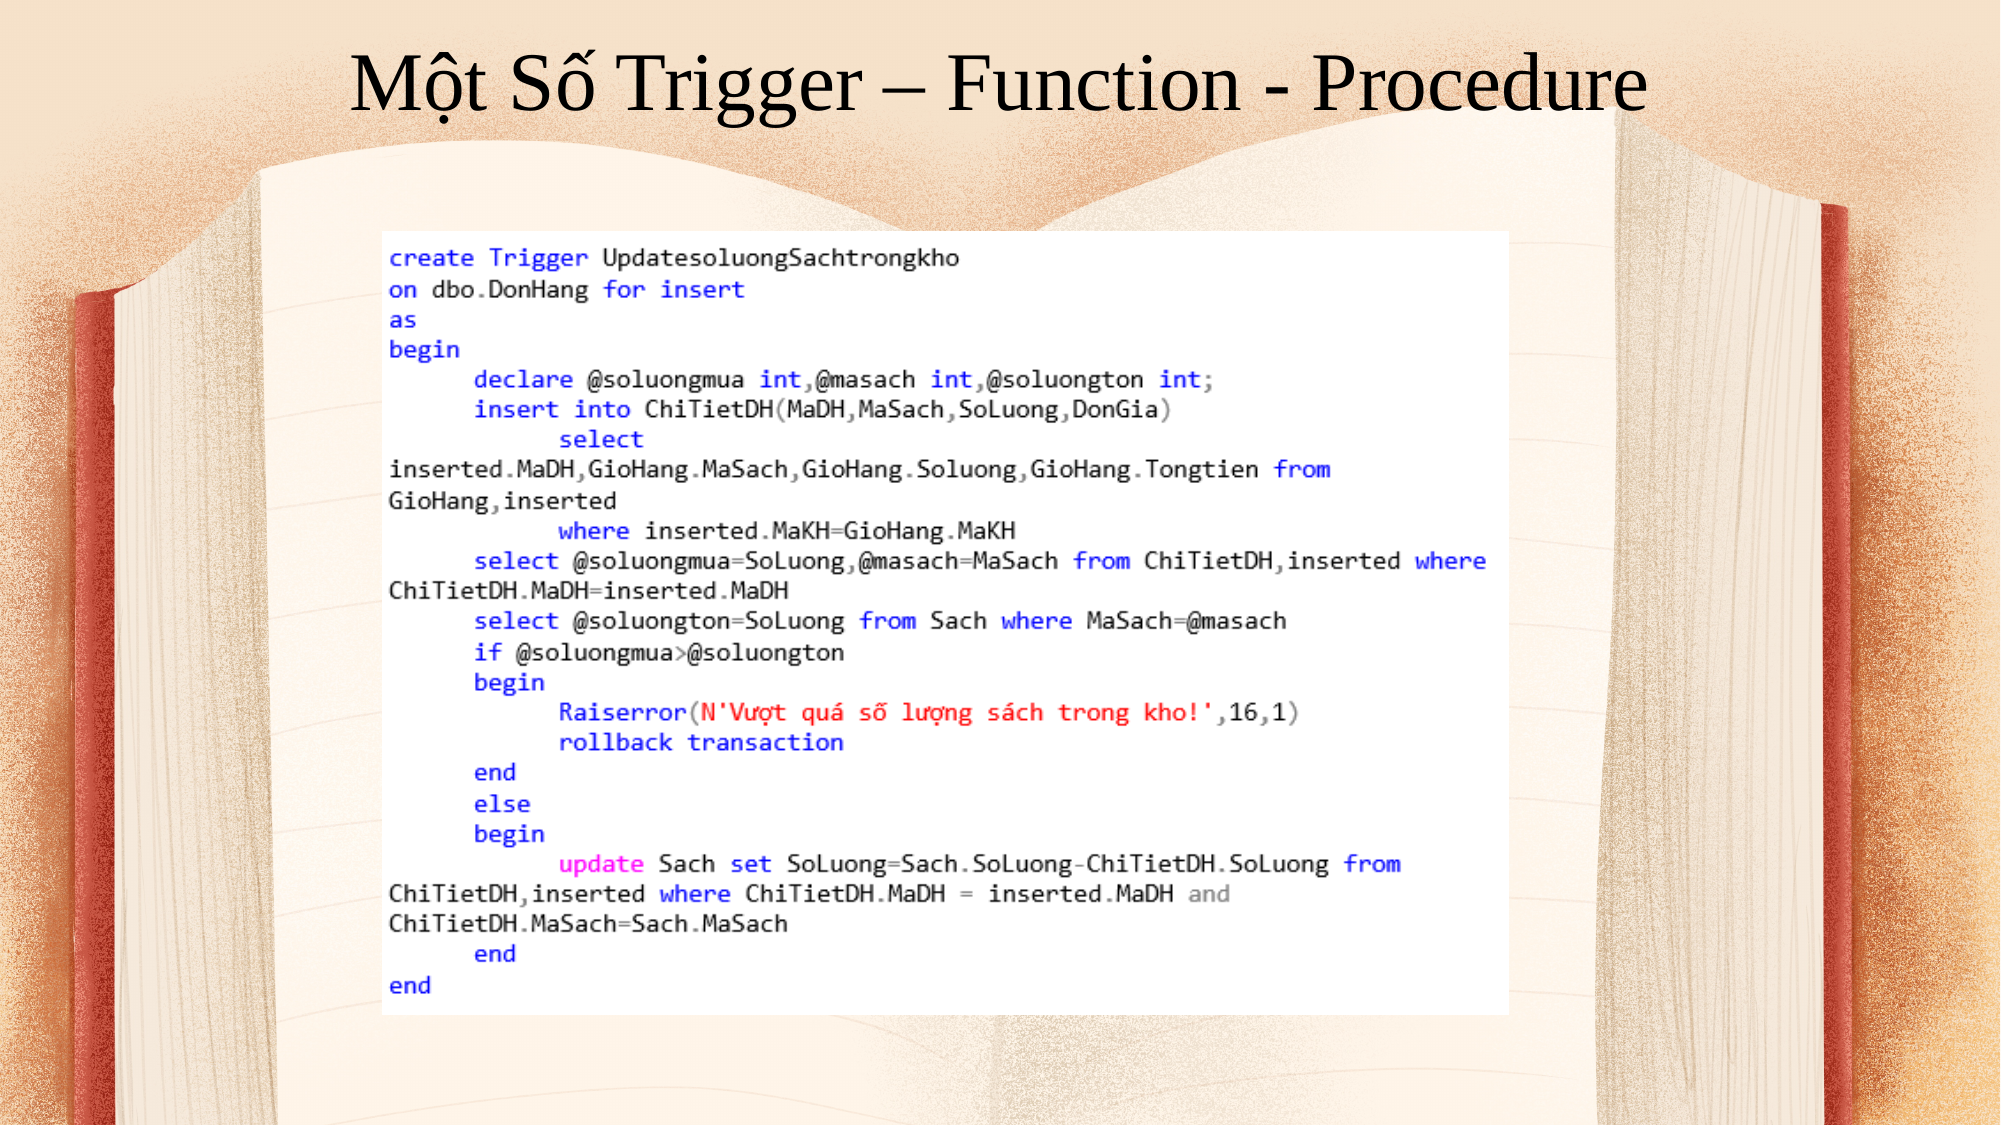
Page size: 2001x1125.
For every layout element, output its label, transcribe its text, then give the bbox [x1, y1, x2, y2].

text_box Một Số Trigger – Function - Procedure [249, 31, 1750, 169]
picture [0, 0, 2001, 1125]
